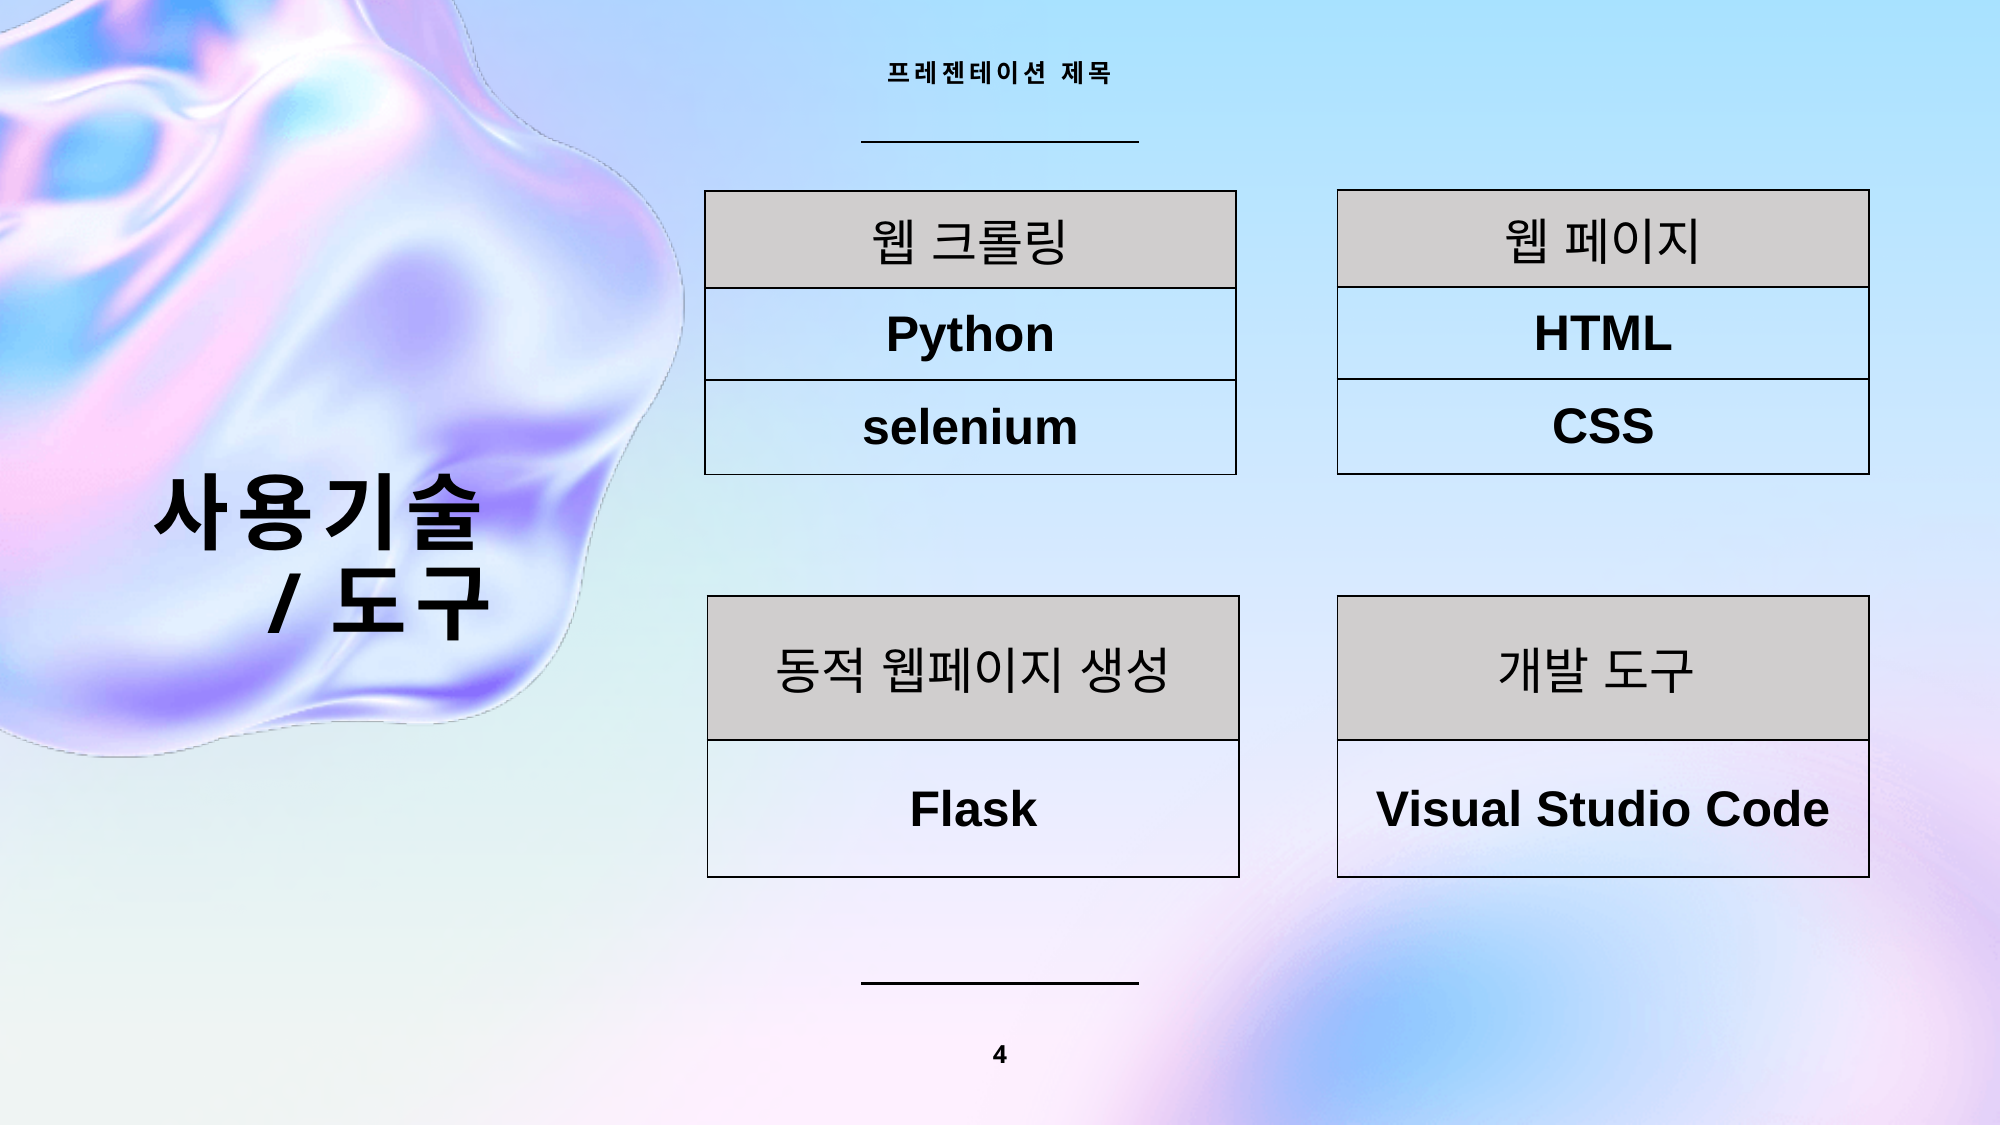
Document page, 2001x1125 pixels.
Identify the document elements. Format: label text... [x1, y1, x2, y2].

table_cell HTML [1338, 288, 1868, 378]
slide_number 4 [662, 985, 1338, 1125]
table_cell Flask [708, 741, 1238, 876]
title 사용기술 /도구 [100, 199, 493, 924]
table_header 웹 페이지 [1338, 191, 1868, 286]
table_header 개발 도구 [1338, 597, 1868, 739]
table_cell Visual Studio Code [1338, 741, 1868, 876]
table_header 웹 크롤링 [706, 192, 1235, 287]
table_cell Python [706, 289, 1235, 379]
table_cell selenium [706, 381, 1235, 474]
footer 프레젠테이션 제목 [662, 1, 1338, 143]
table_header 동적 웹페이지 생성 [708, 597, 1238, 739]
table_cell CSS [1338, 380, 1868, 473]
picture [0, 0, 2000, 1125]
